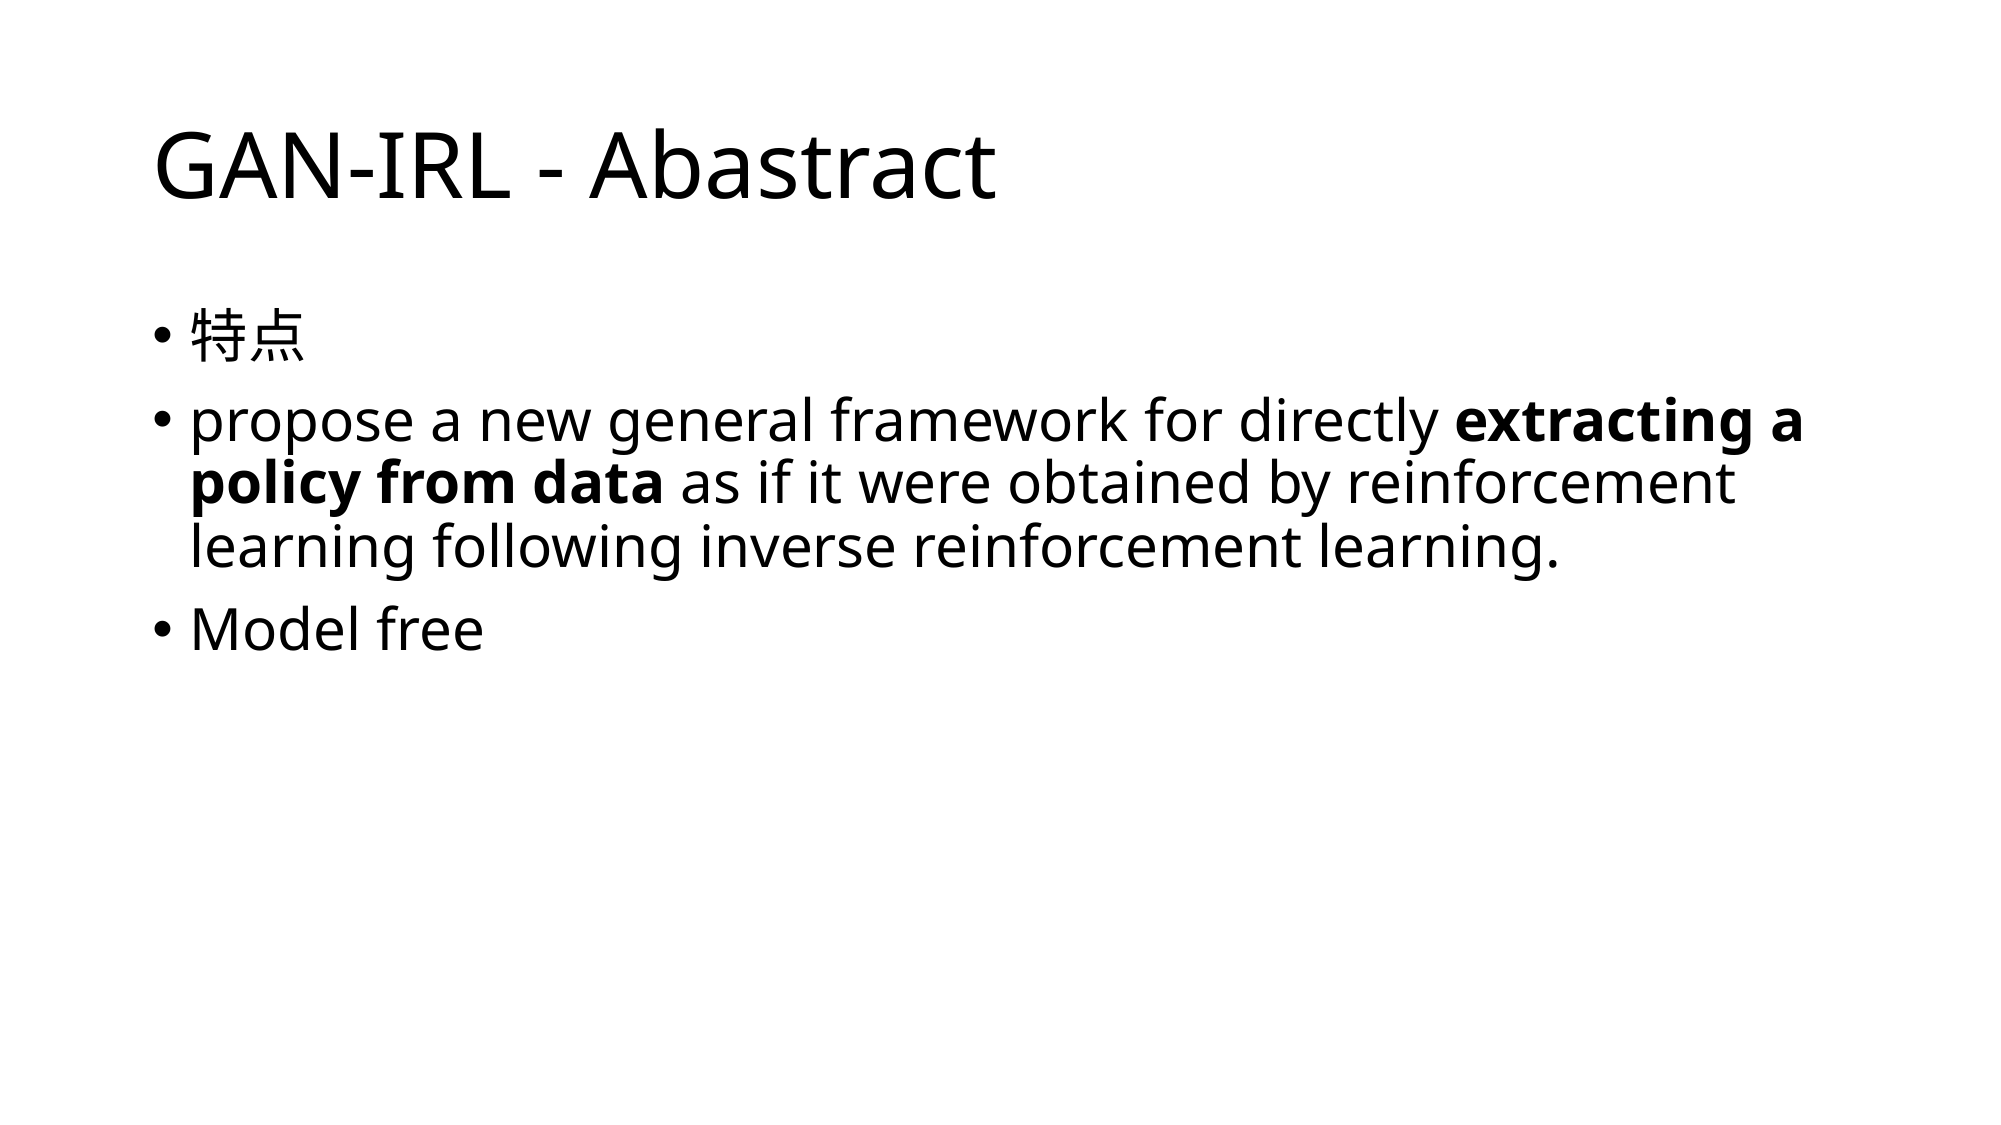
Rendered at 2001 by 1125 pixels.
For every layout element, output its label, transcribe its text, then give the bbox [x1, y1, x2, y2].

list 特点 propose a new general framework for directly extracting a policy from data as if it were obtained by reinforcement learning following inverse reinforcement learning. Model free [137, 299, 1863, 1014]
title GAN-IRL - Abastract [137, 59, 1863, 278]
